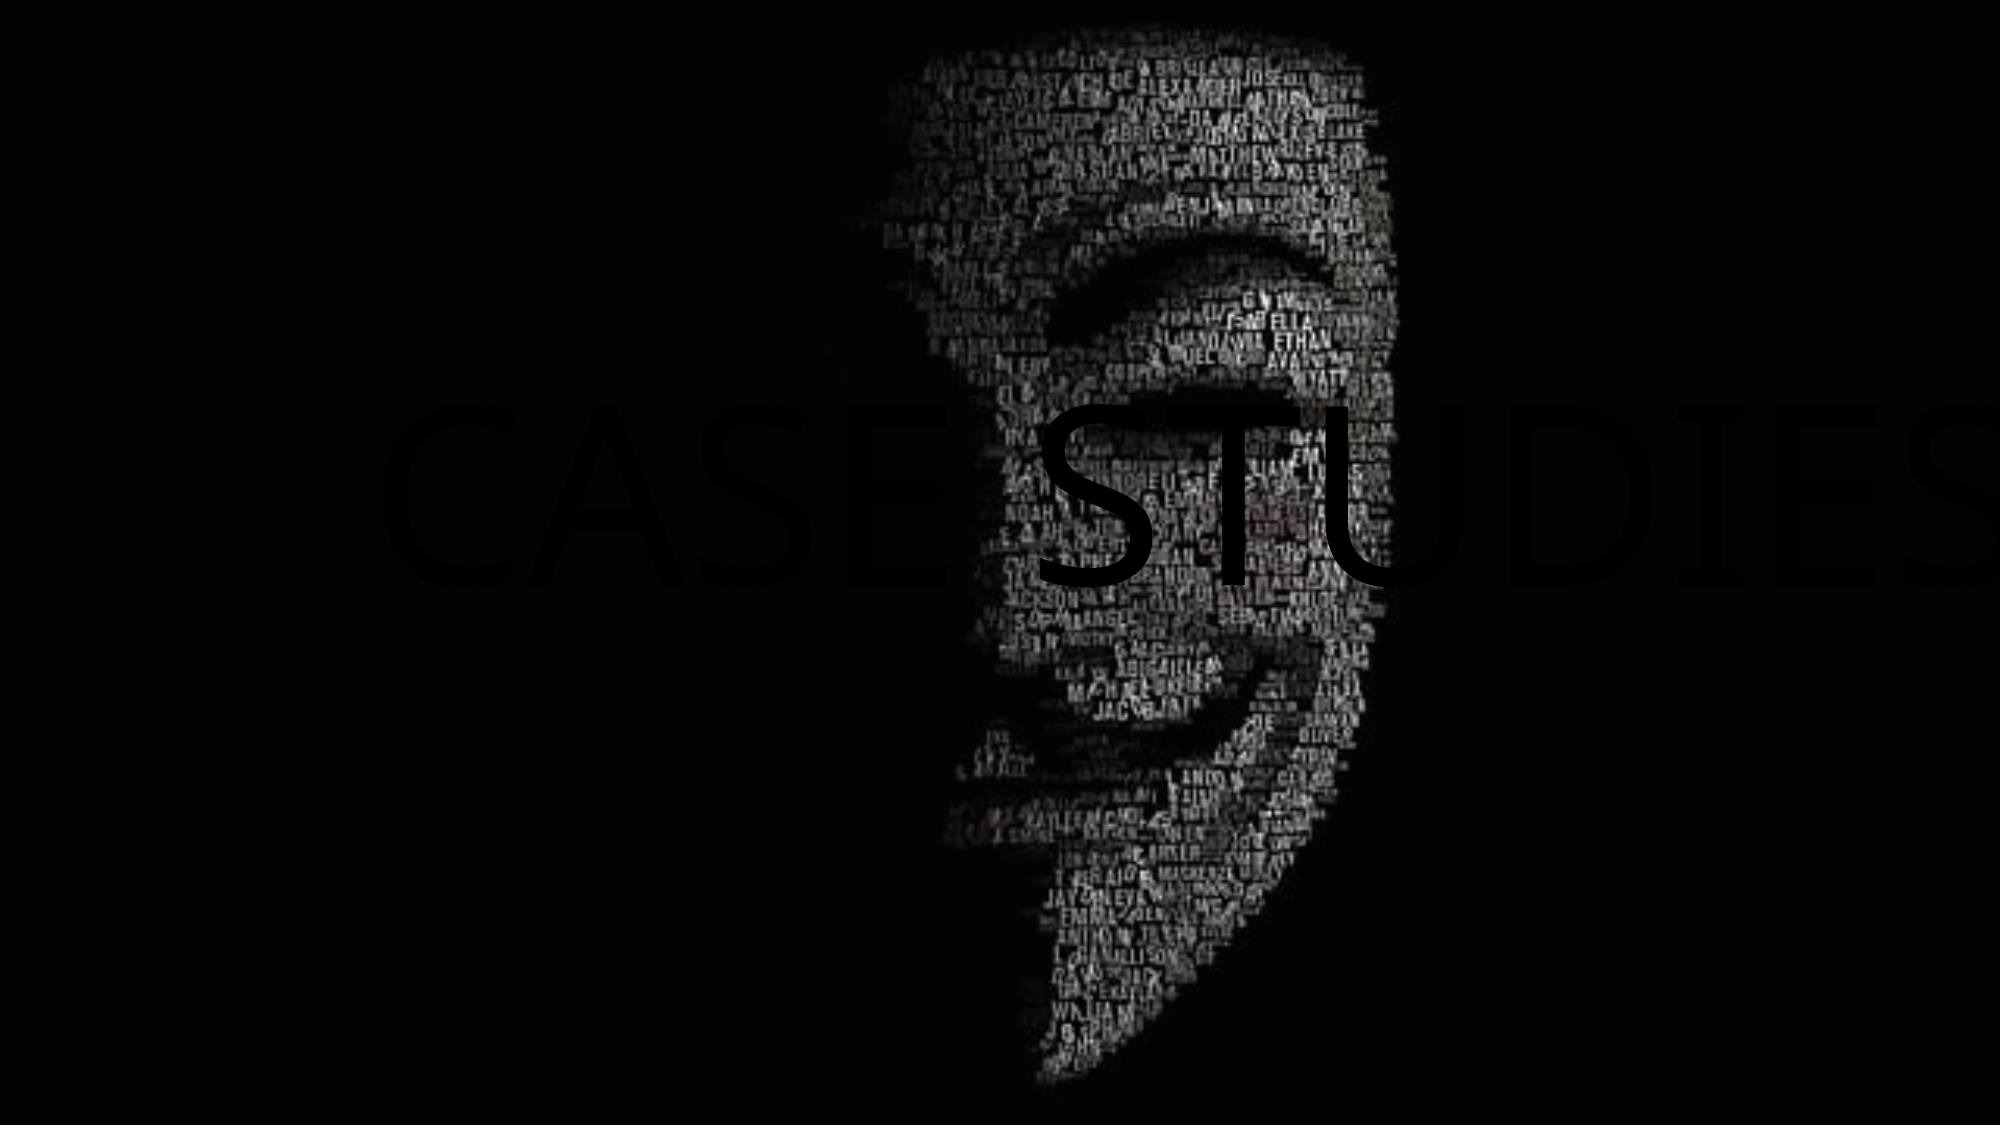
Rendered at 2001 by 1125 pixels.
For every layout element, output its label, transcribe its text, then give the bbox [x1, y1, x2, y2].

picture [0, 0, 2000, 1125]
title CASE STUDIES [353, 395, 2000, 613]
